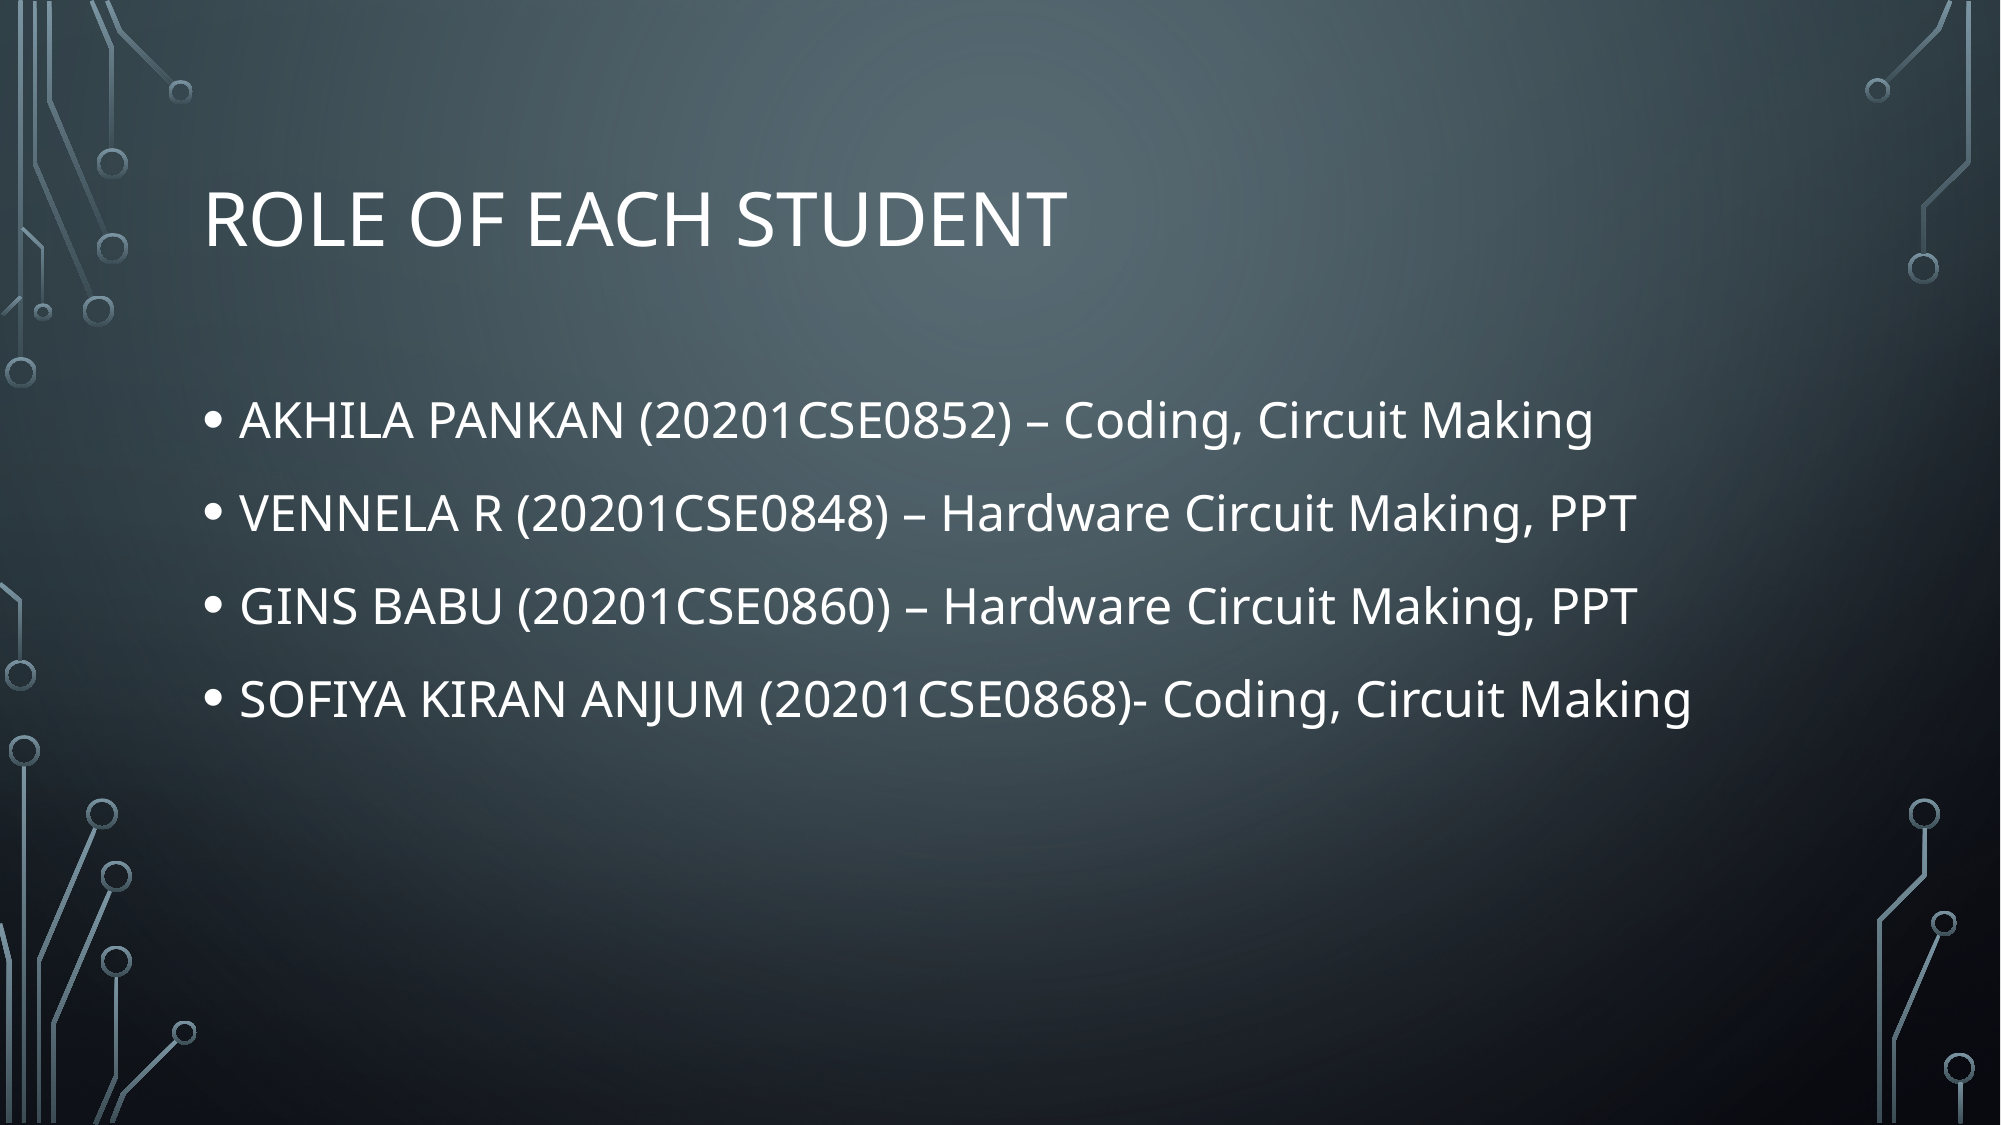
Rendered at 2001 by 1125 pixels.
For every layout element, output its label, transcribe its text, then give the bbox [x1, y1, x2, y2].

list AKHILA PANKAN (20201CSE0852) – Coding, Circuit Making VENNELA R (20201CSE0848) – Hardware Circuit Making, PPT GINS BABU (20201CSE0860) – Hardware Circuit Making, PPT SOFIYA KIRAN ANJUM (20201CSE0868)- Coding, Circuit Making [187, 369, 1813, 950]
title Role of each Student [187, 101, 1813, 344]
